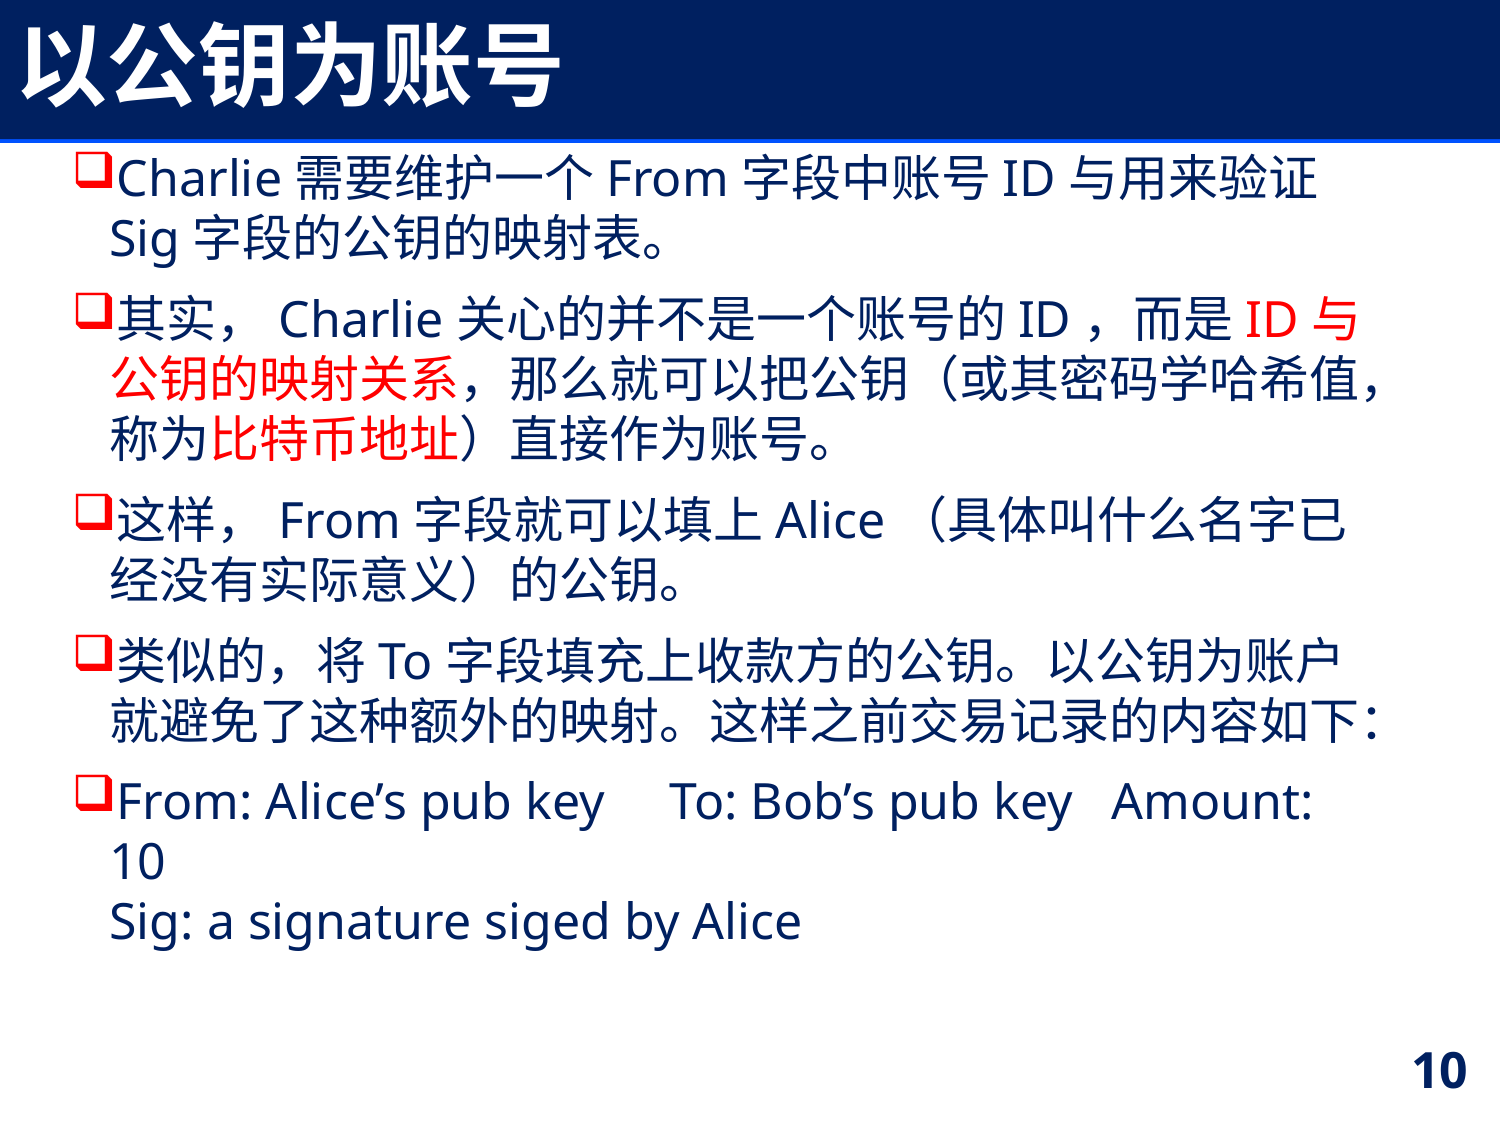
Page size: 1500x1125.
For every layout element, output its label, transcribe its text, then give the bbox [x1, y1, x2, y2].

title 以公钥为账号 [0, 0, 1500, 140]
list Charlie需要维护一个From字段中账号ID与用来验证Sig字段的公钥的映射表。 其实，Charlie关心的并不是一个账号的ID，而是ID与公钥的映射关系，那么就可以把公钥（或其密码学哈希值，称为比特币地址）直接作为账号。 这样，From字段就可以填上Alice（具体叫什么名字已经没有实际意义）的公钥。 类似的，将To字段填充上收款方的公钥。以公钥为账户就避免了这种额外的映射。这样之前交易记录的内容如下： From: Alice’s pub key To: Bob’s pub key Amount: 10 Sig: a signature siged by Alice [56, 139, 1397, 1103]
slide_number 10 [1145, 1042, 1484, 1103]
